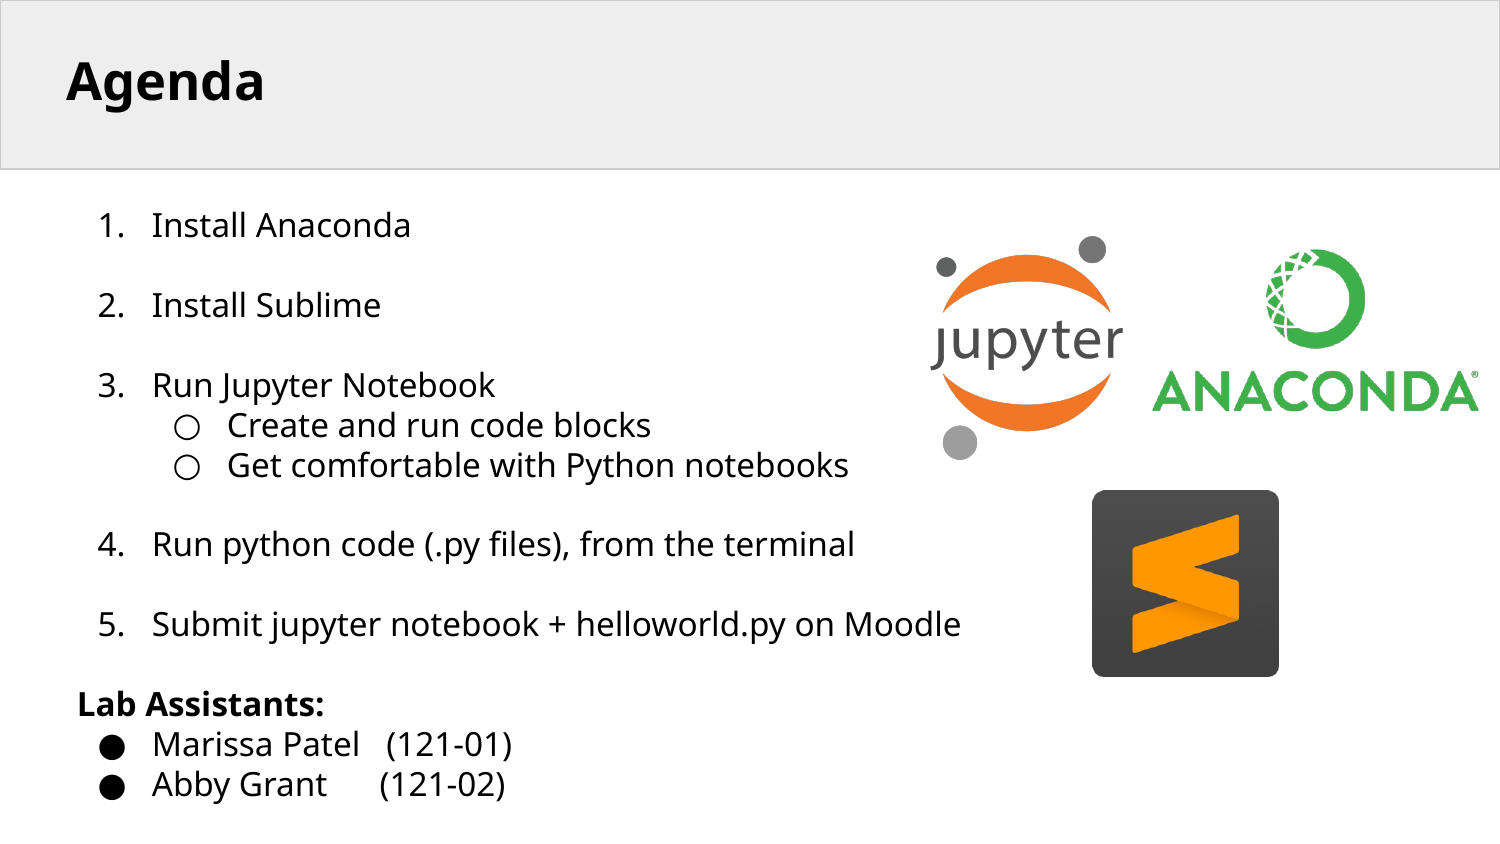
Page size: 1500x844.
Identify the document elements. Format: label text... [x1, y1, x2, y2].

picture [1149, 246, 1485, 414]
text_box Install Anaconda Install Sublime Run Jupyter Notebook Create and run code blocks Get comfortable with Python notebooks Run python code (.py files), from the terminal Submit jupyter notebook + helloworld.py on Moodle Lab Assistants: Marissa Patel (121-01) Abby Grant (121-02) [61, 189, 1157, 819]
title Agenda [51, 29, 1008, 132]
picture [1091, 490, 1279, 677]
picture [928, 232, 1126, 461]
